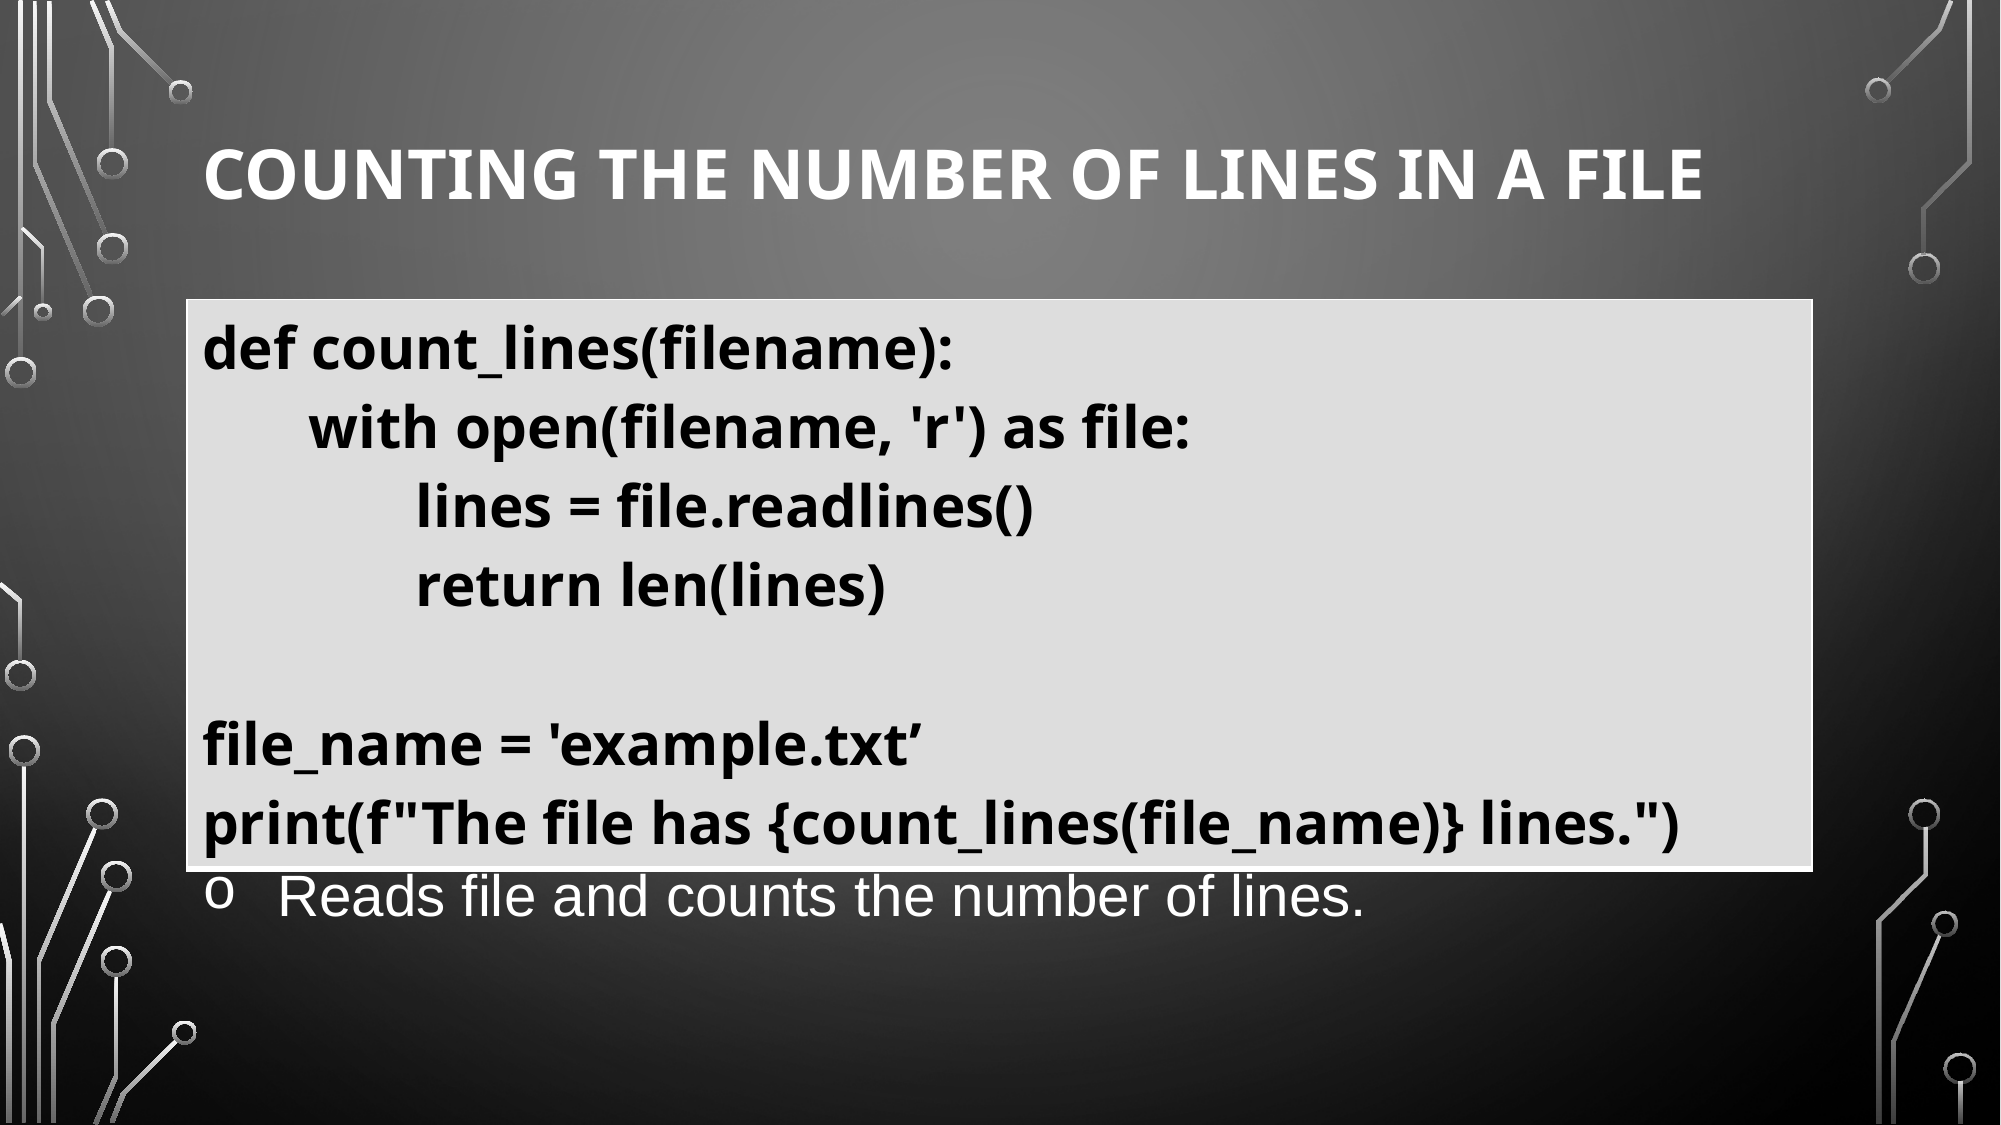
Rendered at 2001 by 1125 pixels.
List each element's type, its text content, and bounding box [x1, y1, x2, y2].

title Counting the Number of Lines in a File [187, 99, 1813, 254]
table_header def count_lines(filename): with open(filename, 'r') as file: lines = file.readlines() return len(lines) file_name = 'example.txt’ print(f"The file has {count_lines(file_name)} lines.") [188, 300, 1811, 866]
text_box Reads file and counts the number of lines. [187, 850, 1646, 936]
